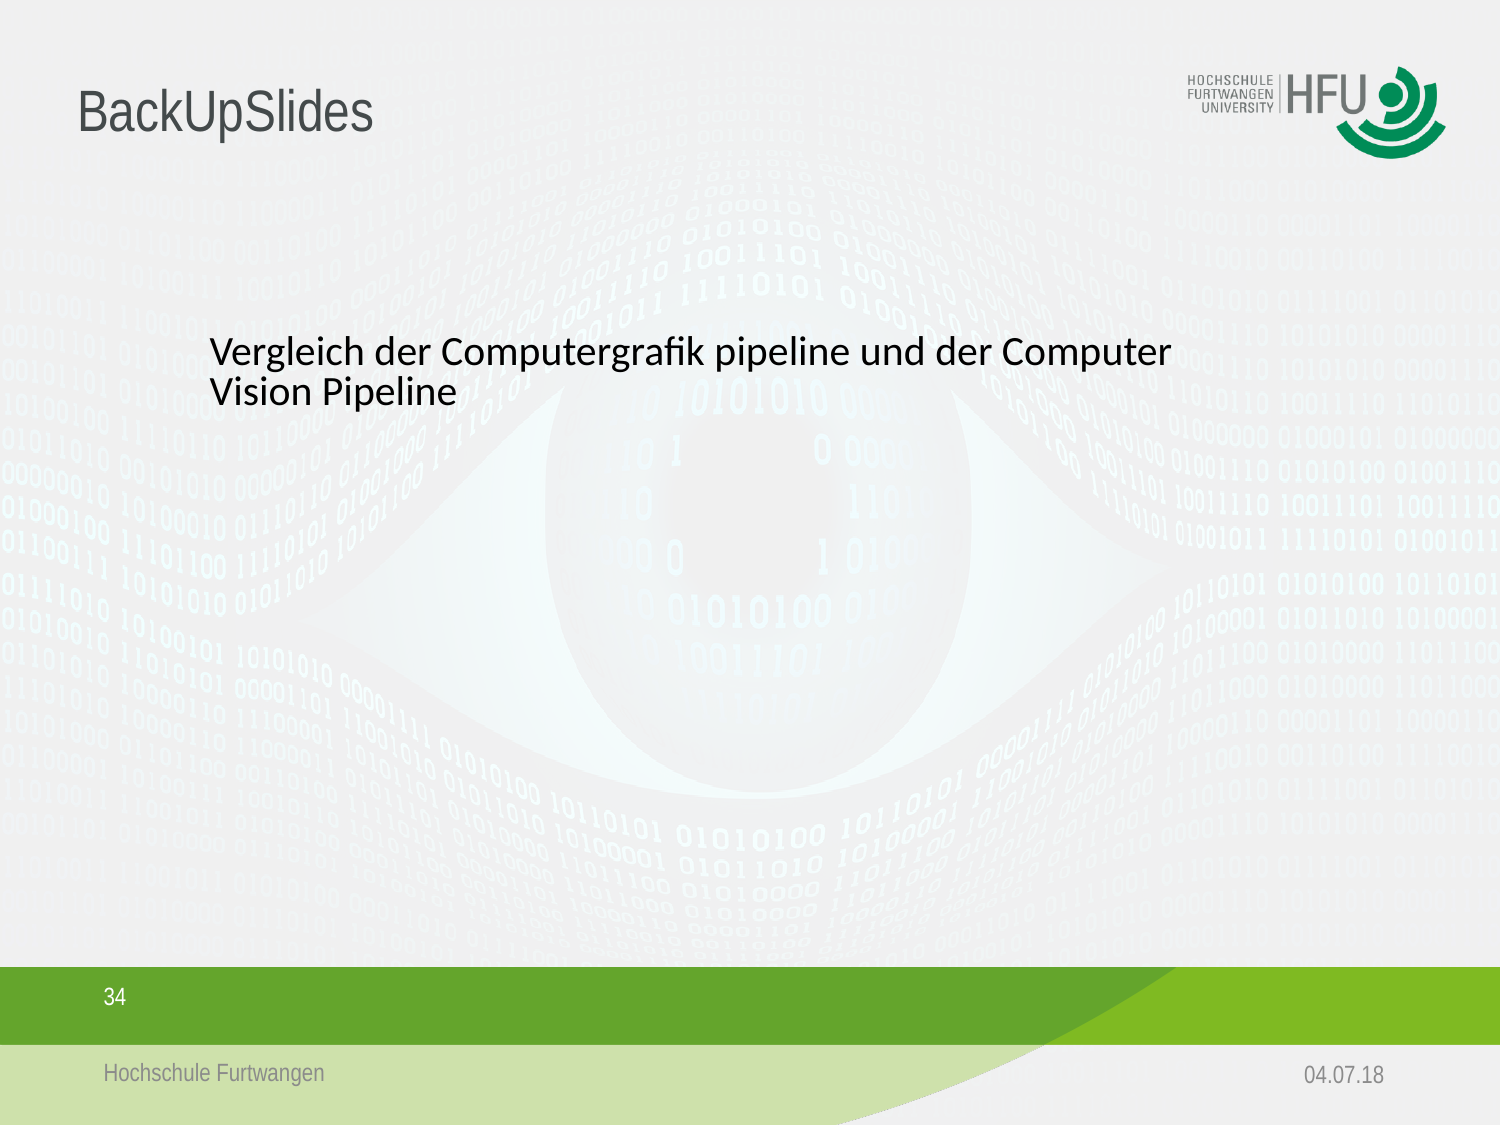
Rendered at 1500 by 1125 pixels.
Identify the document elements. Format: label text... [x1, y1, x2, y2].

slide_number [1257, 1046, 1400, 1107]
slide_number 34 [88, 967, 160, 1028]
picture [0, 967, 1500, 1125]
title BackUpSlides [77, 64, 1353, 153]
picture [1166, 53, 1454, 164]
text_box Vergleich der Computergrafik pipeline und der Computer Vision Pipeline [194, 326, 1282, 421]
footer Hochschule Furtwangen [88, 1044, 420, 1105]
